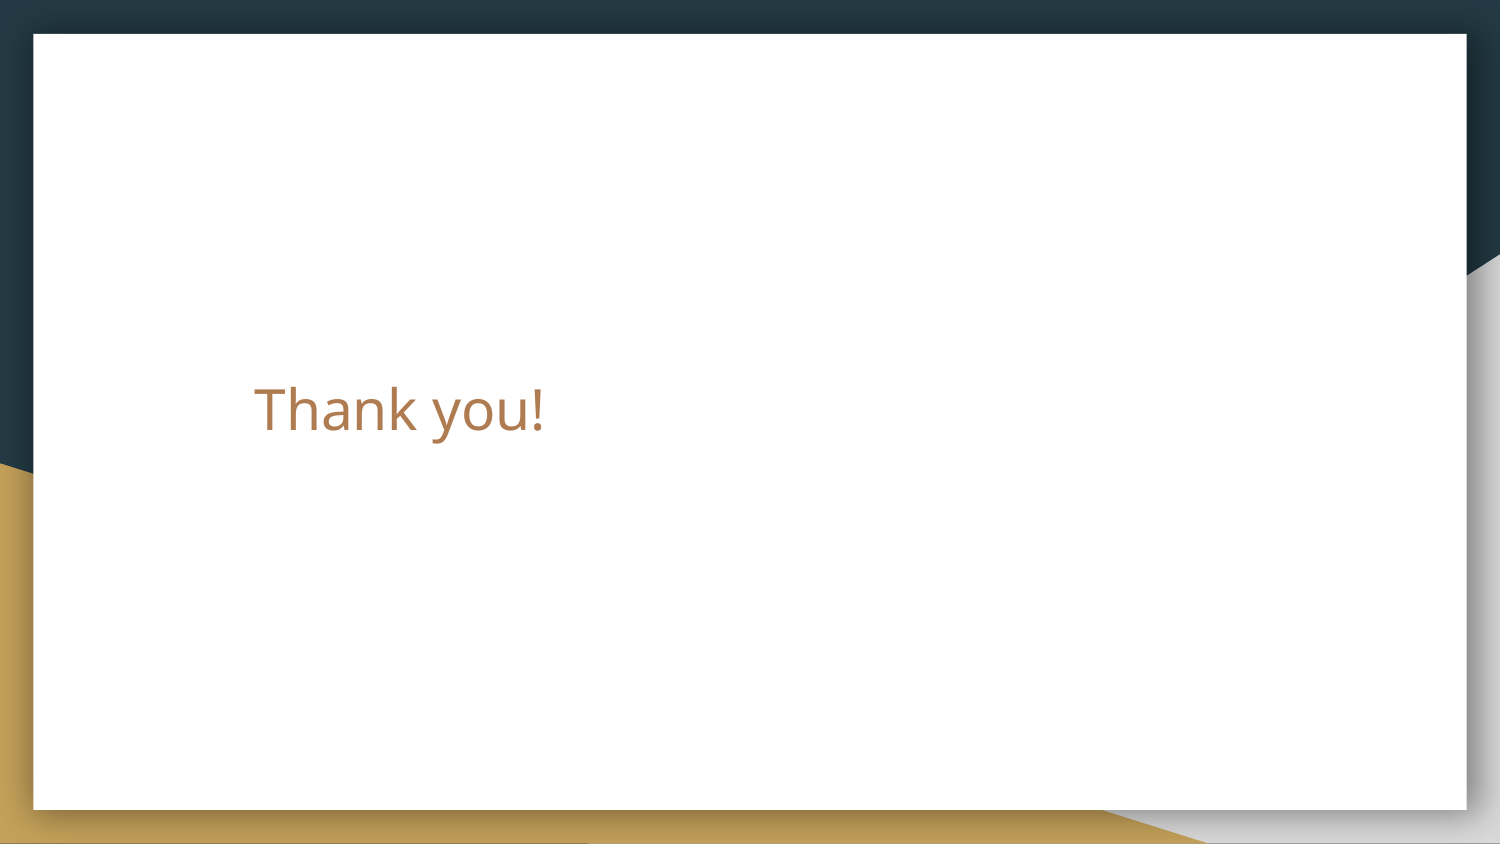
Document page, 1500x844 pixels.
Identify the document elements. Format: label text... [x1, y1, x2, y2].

title Thank you! [103, 358, 1335, 516]
